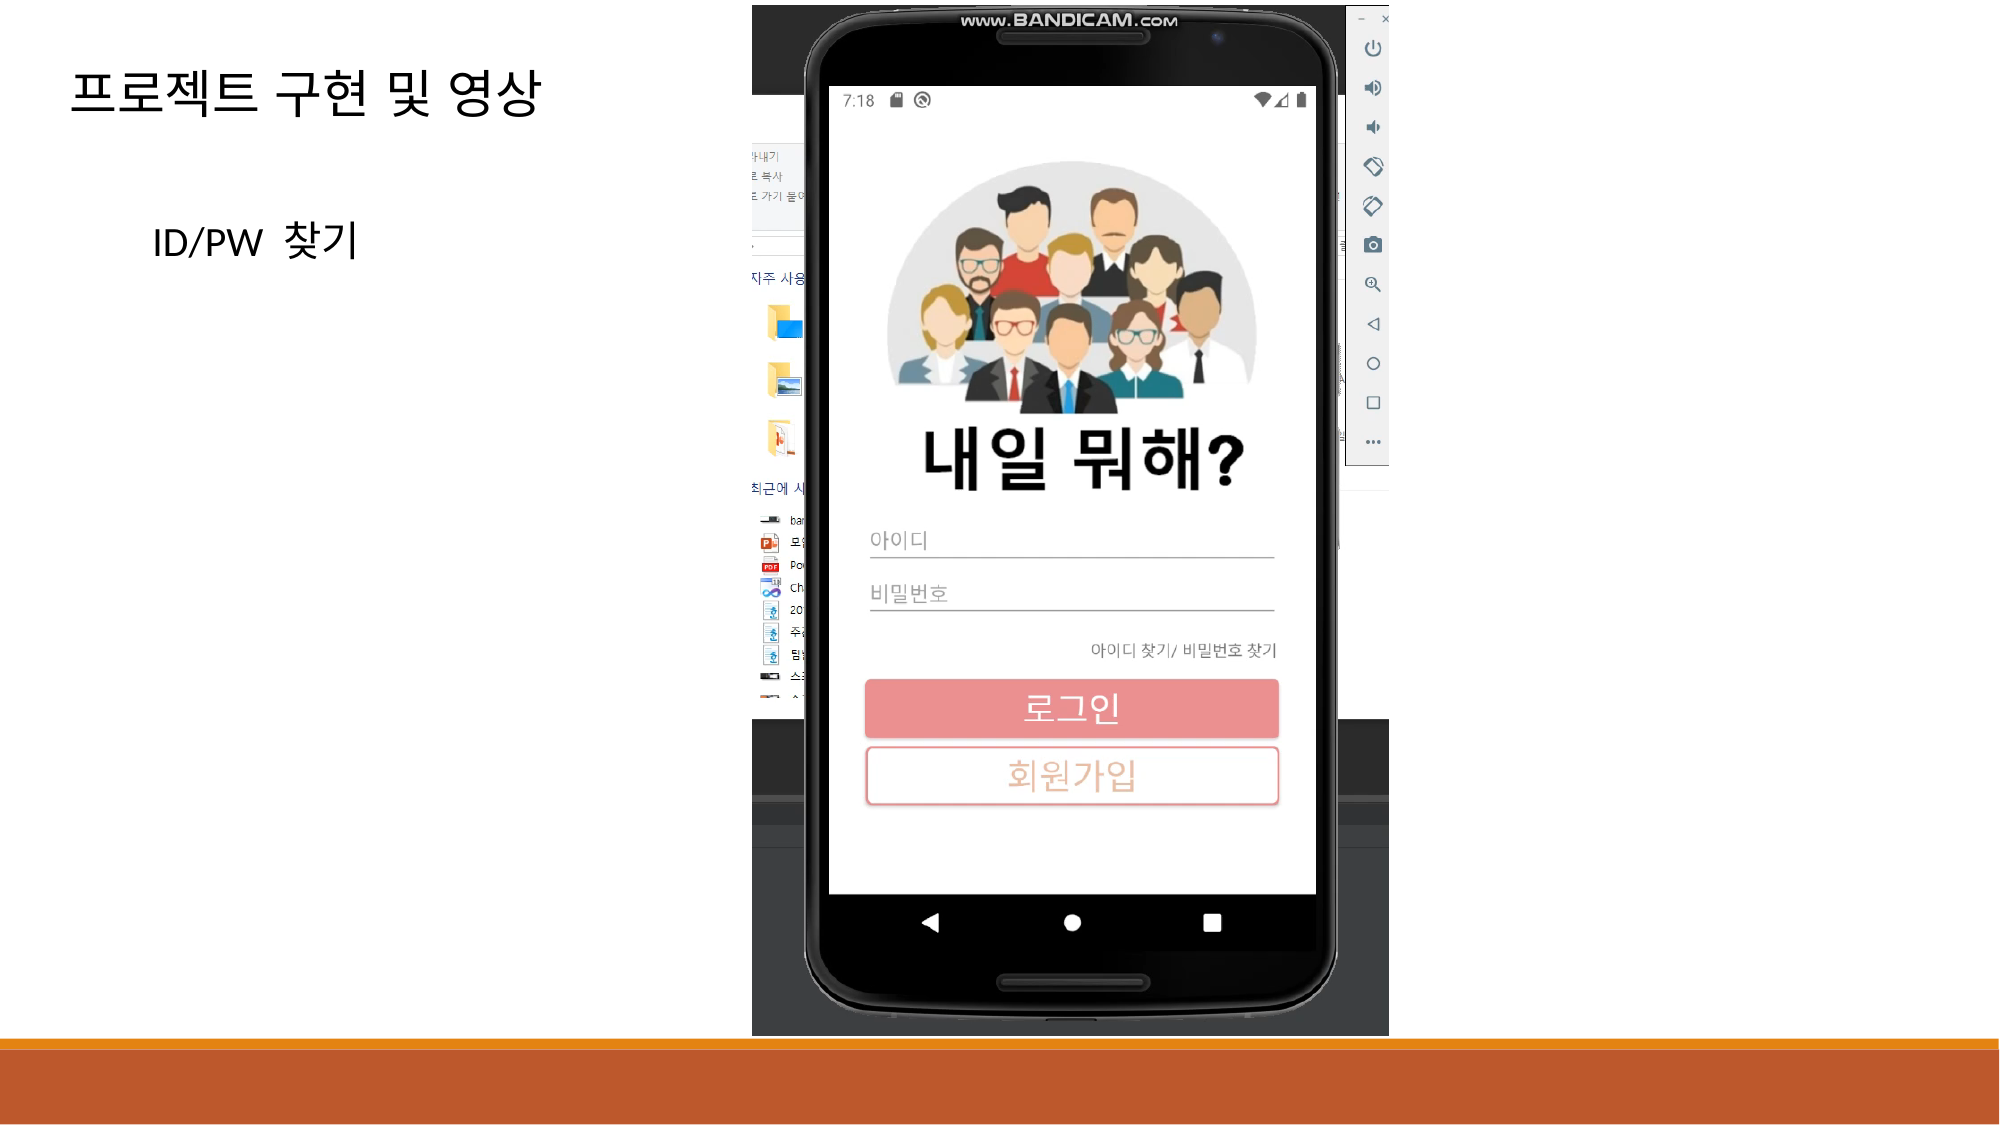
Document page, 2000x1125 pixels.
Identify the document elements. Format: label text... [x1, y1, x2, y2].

text_box 프로젝트 구현 및 영상 [54, 54, 590, 132]
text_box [750, 4, 1390, 1038]
text_box ID/PW 찾기 [137, 206, 371, 273]
